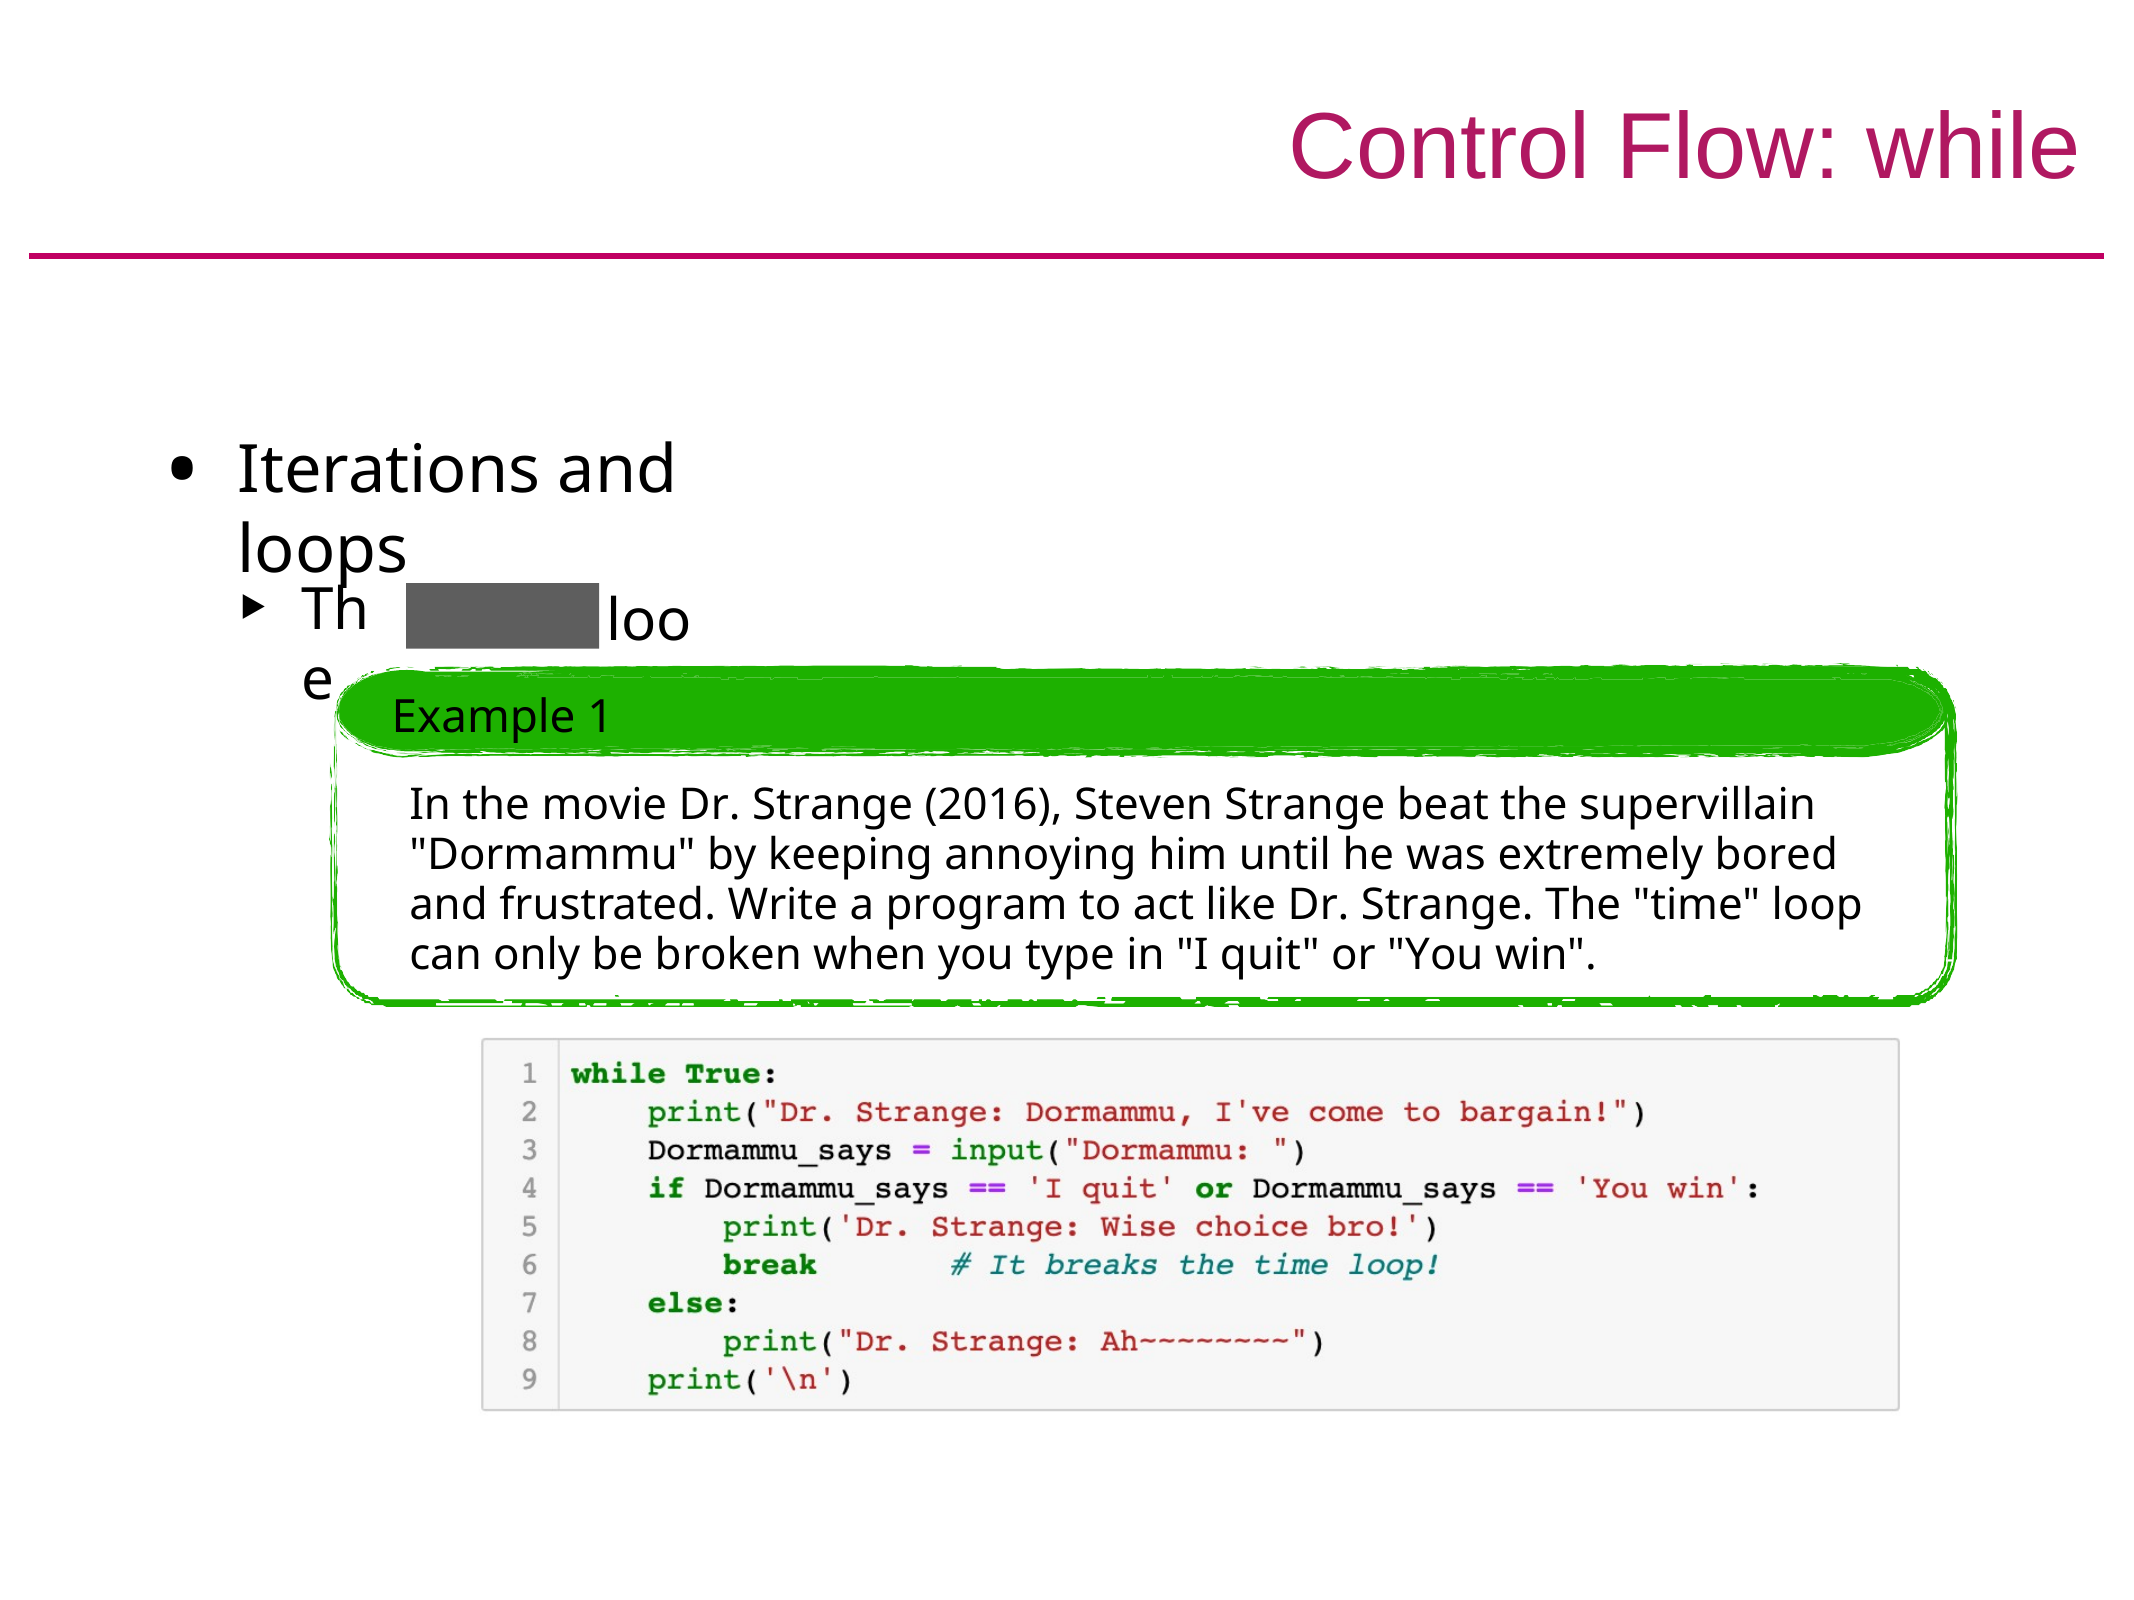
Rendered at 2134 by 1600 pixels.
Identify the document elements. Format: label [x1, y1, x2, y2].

text_box [162, 426, 1958, 1007]
title [49, 85, 2084, 353]
text_box [470, 1020, 1918, 1427]
